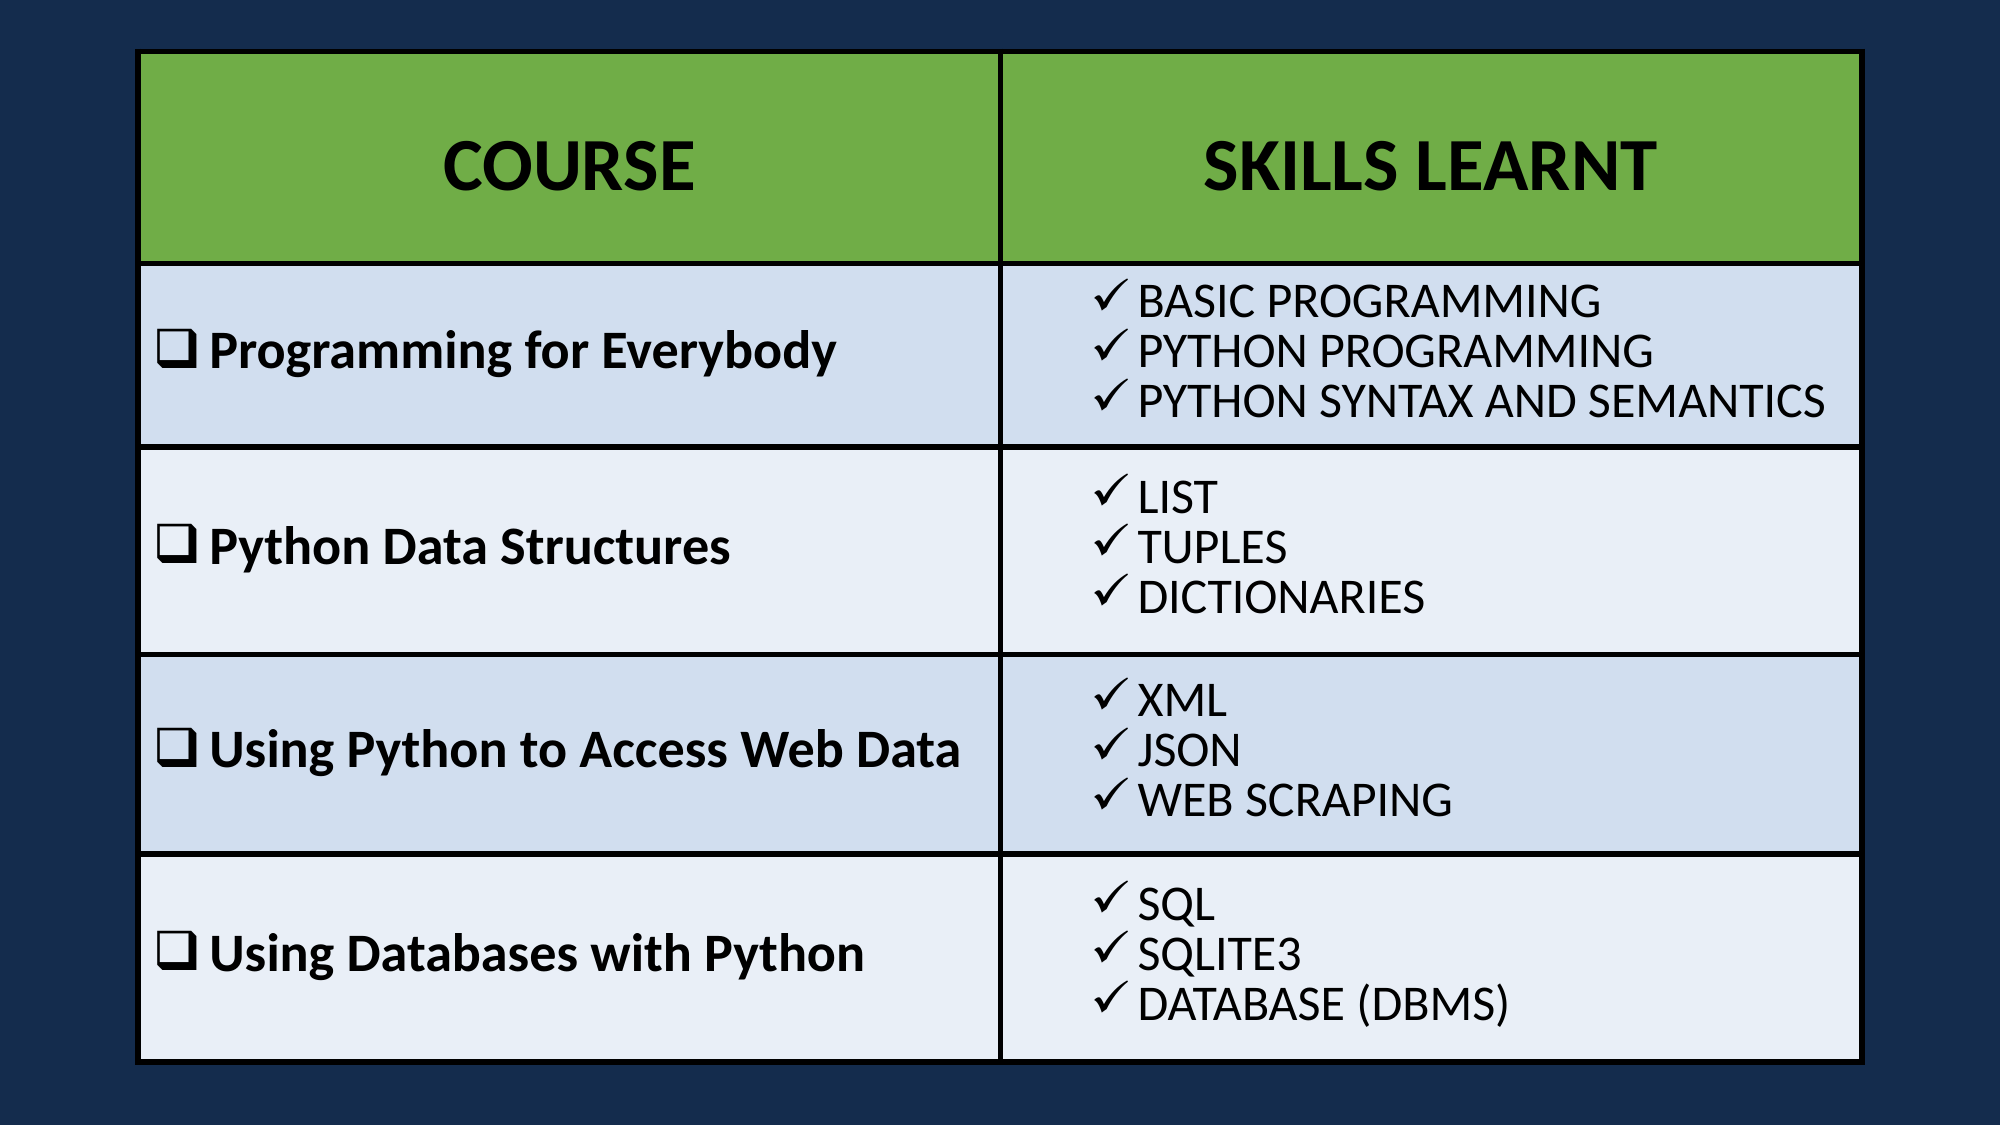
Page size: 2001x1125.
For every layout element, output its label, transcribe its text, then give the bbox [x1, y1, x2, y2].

table_cell Using Python to Access Web Data [141, 657, 998, 851]
table_header COURSE [141, 54, 998, 261]
table_cell SQL SQLITE3 DATABASE (DBMS) [1003, 857, 1859, 1059]
table_cell Programming for Everybody [141, 266, 998, 444]
table_cell BASIC PROGRAMMING PYTHON PROGRAMMING PYTHON SYNTAX AND SEMANTICS [1003, 266, 1859, 444]
table_cell Using Databases with Python [141, 857, 998, 1059]
table_cell LIST TUPLES DICTIONARIES [1003, 450, 1859, 652]
table_header SKILLS LEARNT [1003, 54, 1859, 261]
table_cell Python Data Structures [141, 450, 998, 652]
table_cell XML JSON WEB SCRAPING [1003, 657, 1859, 851]
